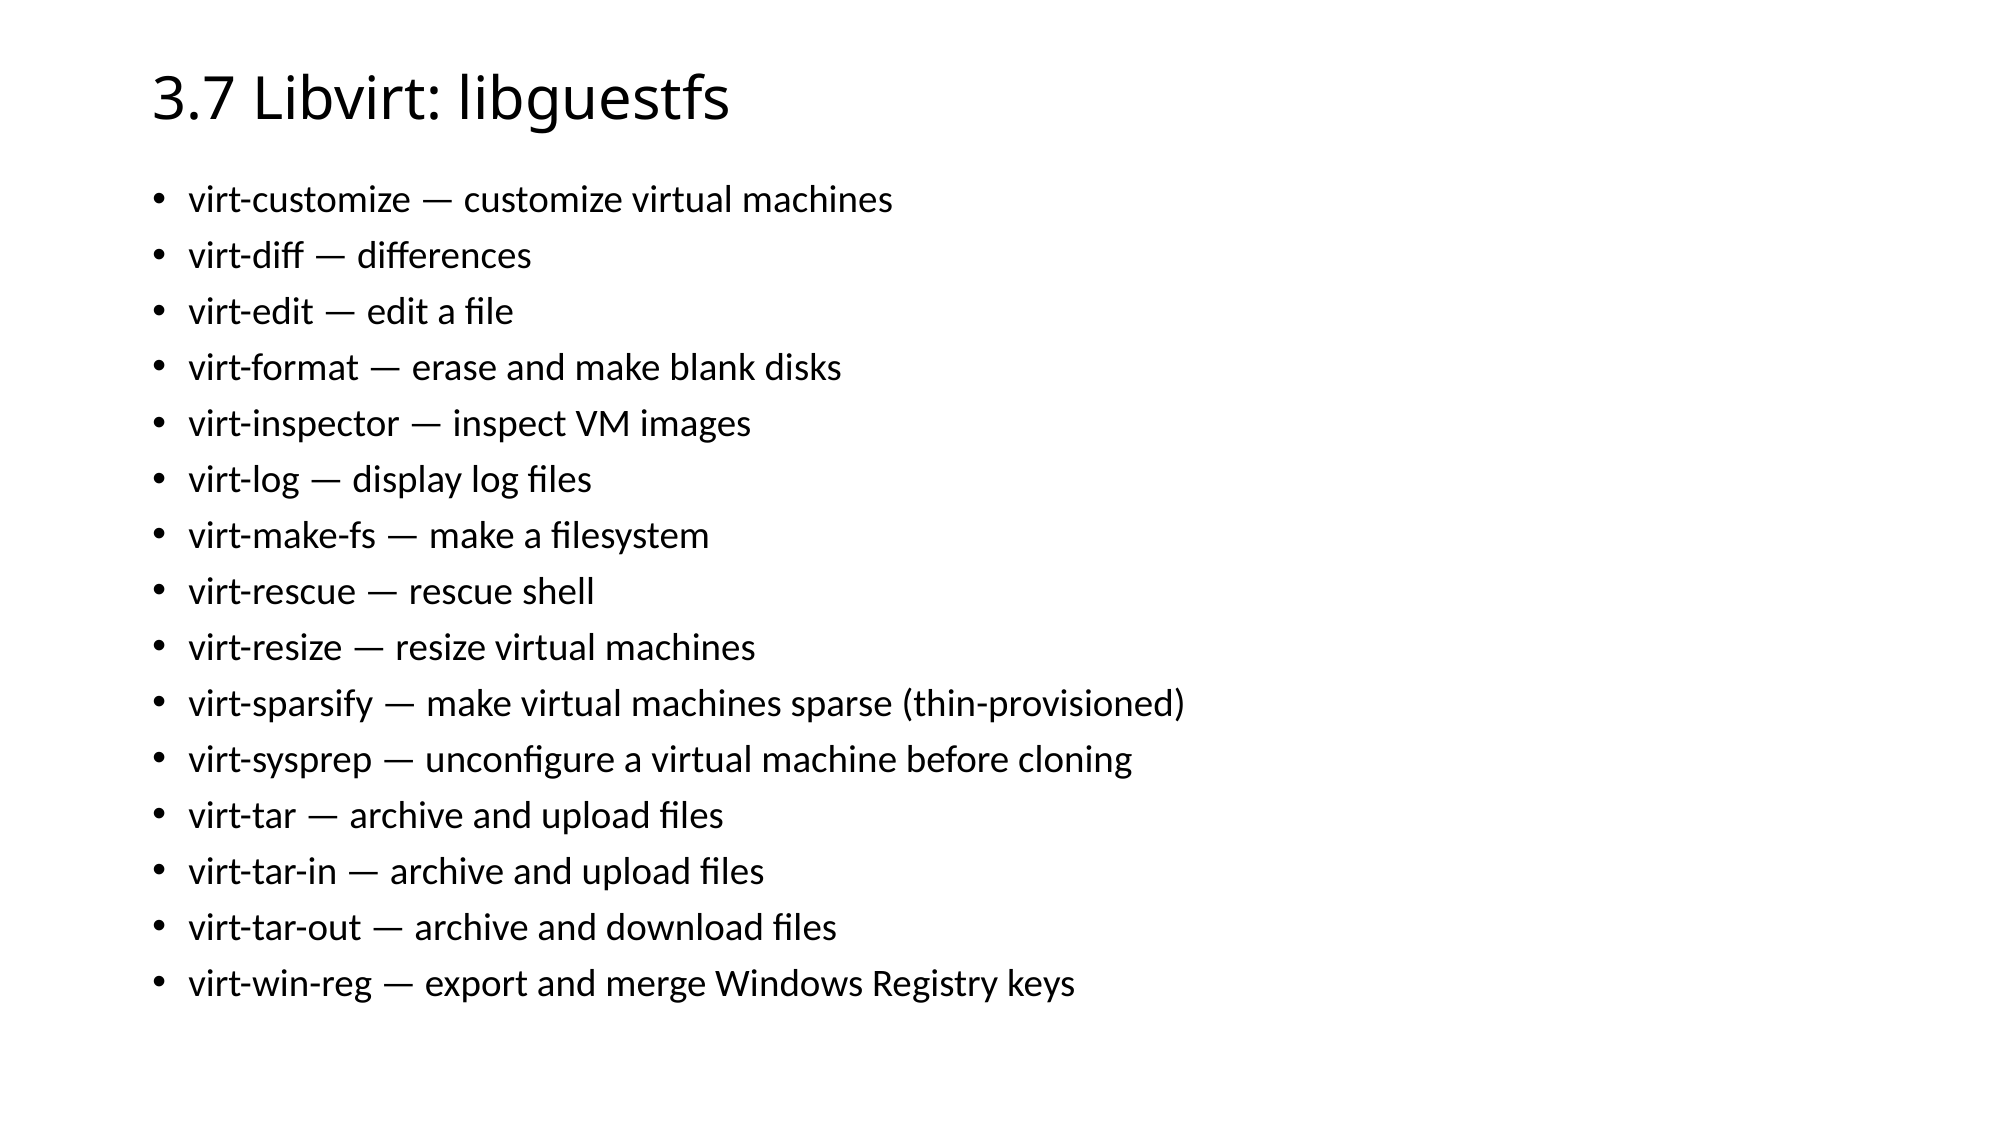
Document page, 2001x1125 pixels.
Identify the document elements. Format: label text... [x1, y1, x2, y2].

title 3.7 Libvirt: libguestfs [137, 59, 1863, 140]
list virt-customize — customize virtual machines virt-diff — differences virt-edit — edit a file virt-format — erase and make blank disks virt-inspector — inspect VM images virt-log — display log files virt-make-fs — make a filesystem virt-rescue — rescue shell virt-resize — resize virtual machines virt-sparsify — make virtual machines sparse (thin-provisioned) virt-sysprep — unconfigure a virtual machine before cloning virt-tar — archive and upload files virt-tar-in — archive and upload files virt-tar-out — archive and download files virt-win-reg — export and merge Windows Registry keys [137, 171, 1863, 1014]
